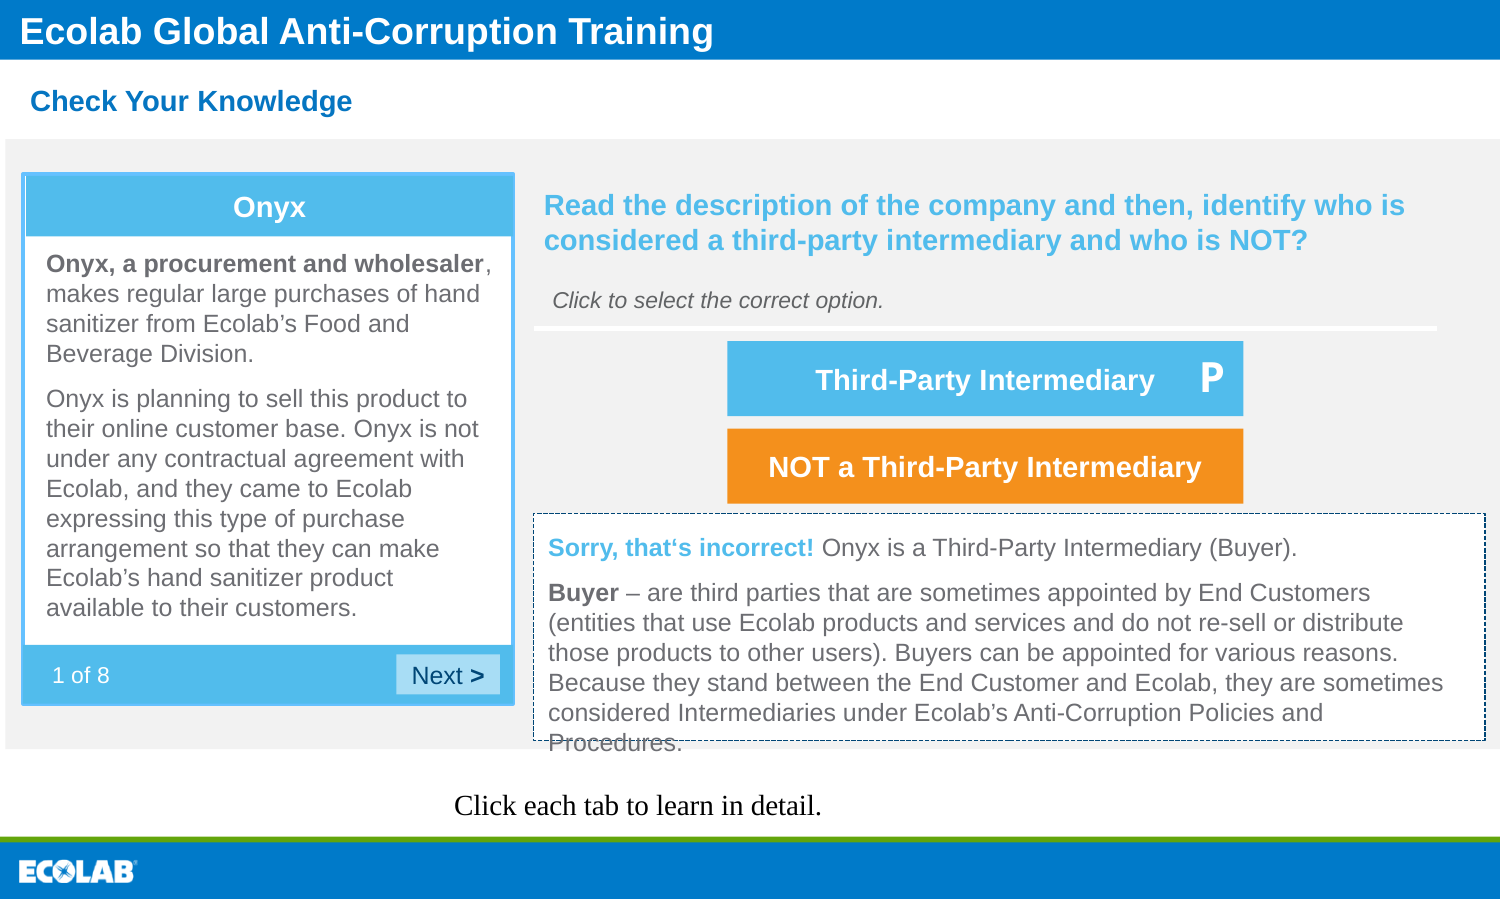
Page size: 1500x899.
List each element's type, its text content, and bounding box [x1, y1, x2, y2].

picture [12, 854, 143, 889]
title Check Your Knowledge [15, 74, 1485, 125]
text_box Read the description of the company and then, identify who is considered a third-party intermediary and who is NOT? [528, 179, 1474, 264]
footer Click each tab to learn in detail. [15, 781, 1262, 825]
text_box Onyx, a procurement and wholesaler, makes regular large purchases of hand sanitizer from Ecolab’s Food and Beverage Division. Onyx is planning to sell this product to their online customer base. Onyx is not under any contractual agreement with Ecolab, and they came to Ecolab expressing this type of purchase arrangement so that they can make Ecolab’s hand sanitizer product available to their customers. [31, 240, 514, 630]
text_box 1 of 8 [37, 653, 125, 696]
text_box Next > [394, 652, 502, 697]
text_box [531, 511, 1487, 742]
text_box [3, 137, 1500, 751]
text_box NOT a Third-Party Intermediary [725, 427, 1246, 506]
text_box [21, 172, 515, 643]
text_box Click to select the correct option. [537, 278, 1163, 321]
text_box P [1184, 343, 1241, 409]
text_box Onyx [24, 174, 515, 238]
text_box [21, 643, 515, 706]
text_box Third-Party Intermediary [725, 339, 1246, 418]
text_box Sorry, that‘s incorrect! Onyx is a Third-Party Intermediary (Buyer). Buyer – are third parties that are sometimes appointed by End Customers (entities that use Ecolab products and services and do not re-sell or distribute those products to other users). Buyers can be appointed for various reasons. Because they stand between the End Customer and Ecolab, they are sometimes considered Intermediaries under Ecolab’s Anti-Corruption Policies and Procedures. [533, 524, 1479, 764]
